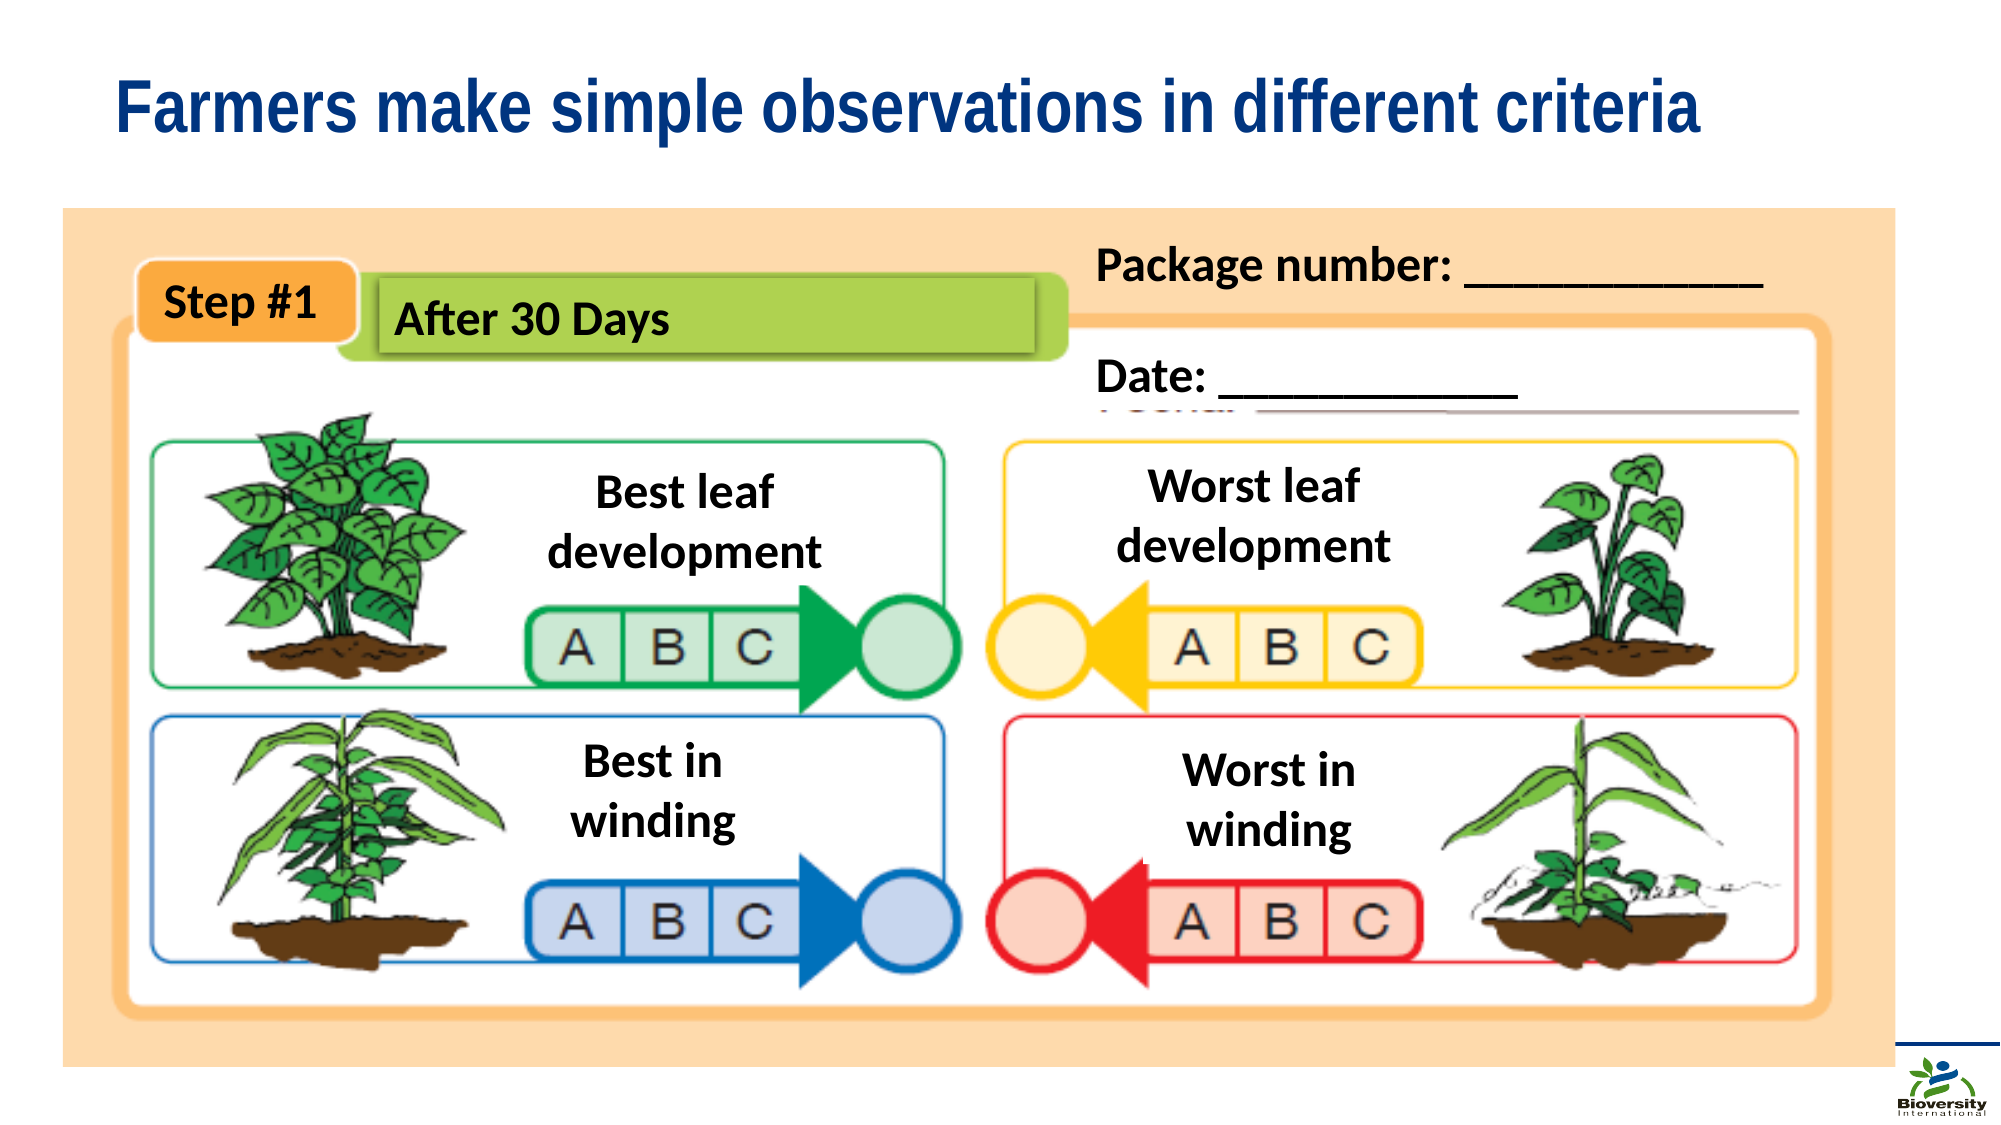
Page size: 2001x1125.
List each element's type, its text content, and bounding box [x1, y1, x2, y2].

title Farmers make simple observations in different criteria [100, 27, 1896, 157]
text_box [62, 208, 1896, 1067]
picture [1898, 1057, 1987, 1116]
